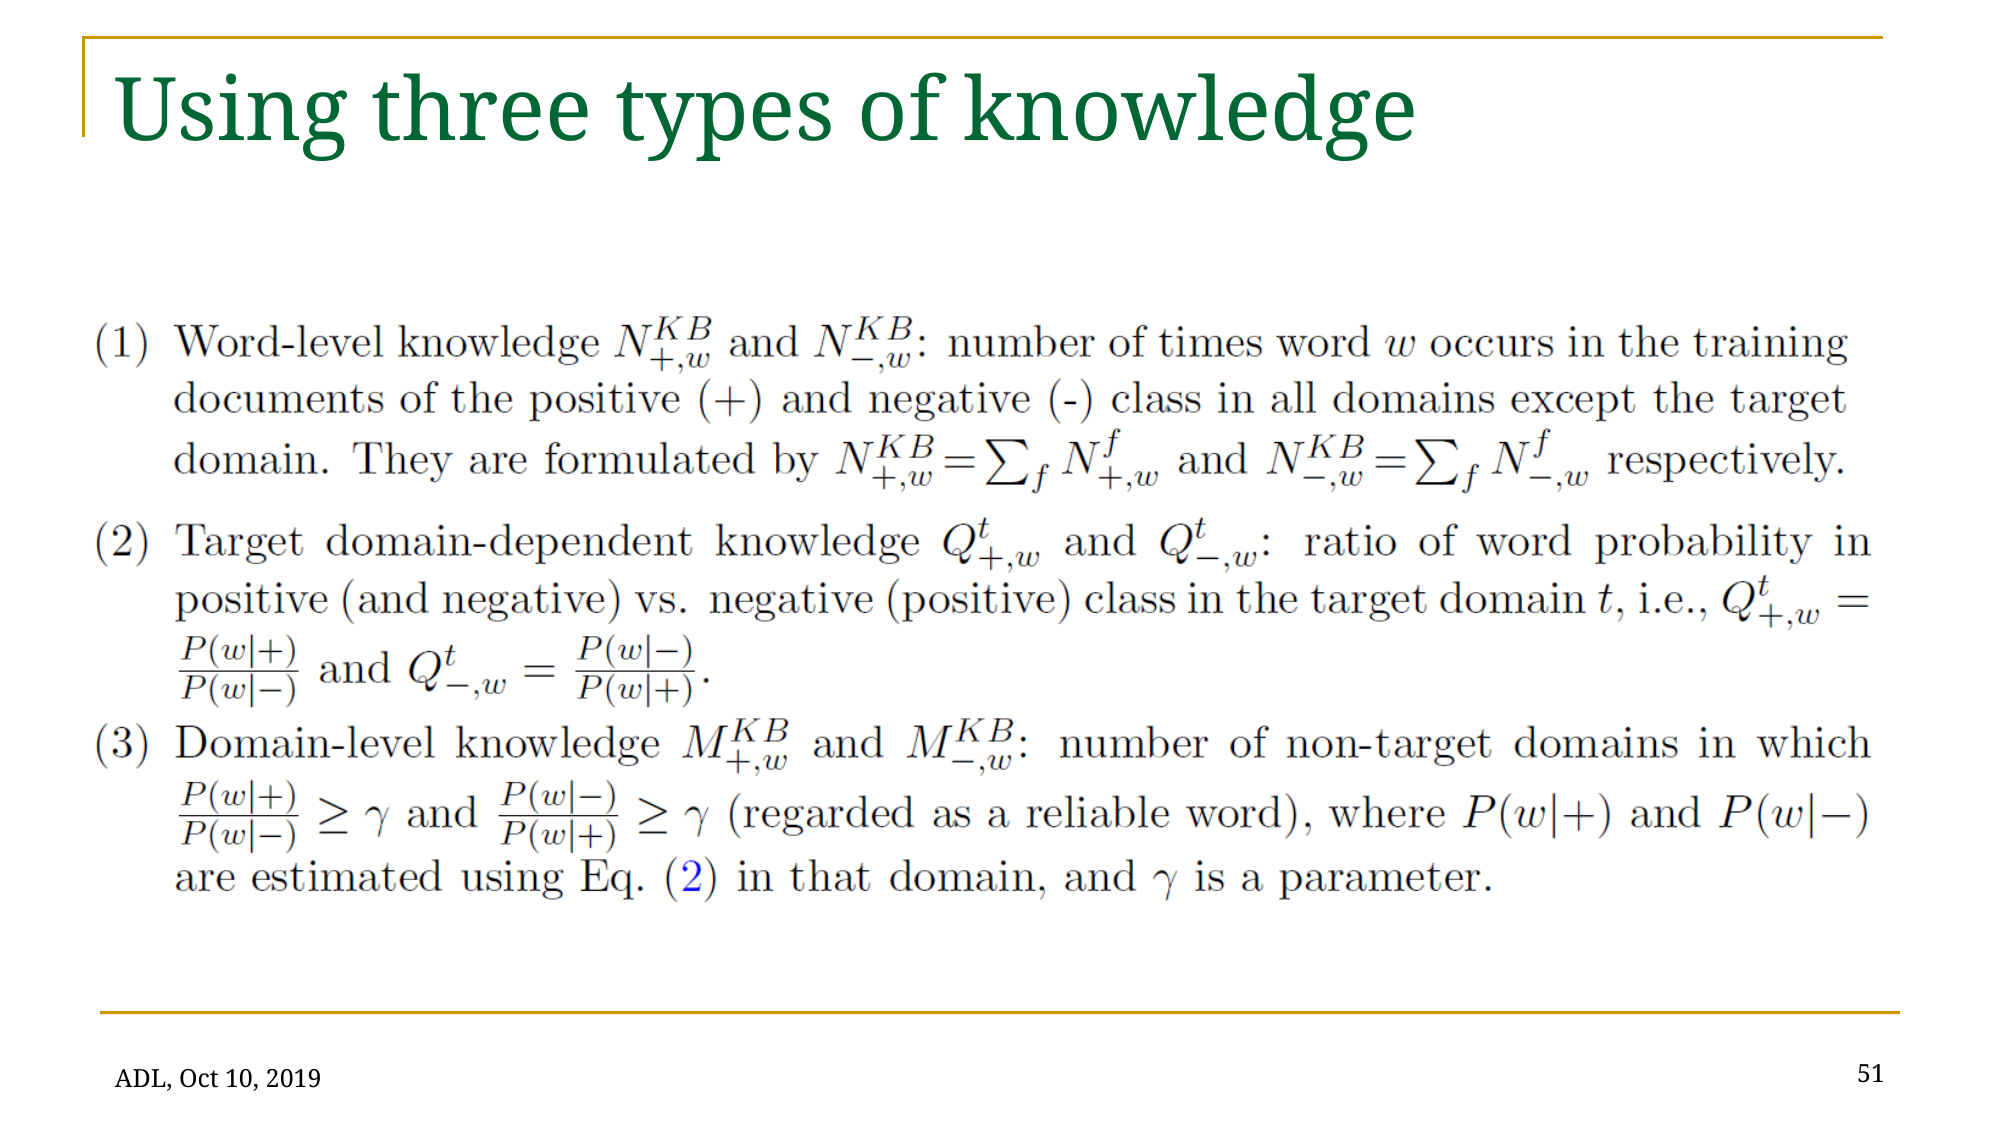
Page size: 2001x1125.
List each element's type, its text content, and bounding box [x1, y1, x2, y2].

footer ADL, Oct 10, 2019 [99, 1024, 1317, 1101]
picture [94, 314, 1856, 502]
title Using three types of knowledge [99, 45, 1900, 233]
slide_number 51 [1433, 1023, 1901, 1100]
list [90, 509, 1876, 906]
